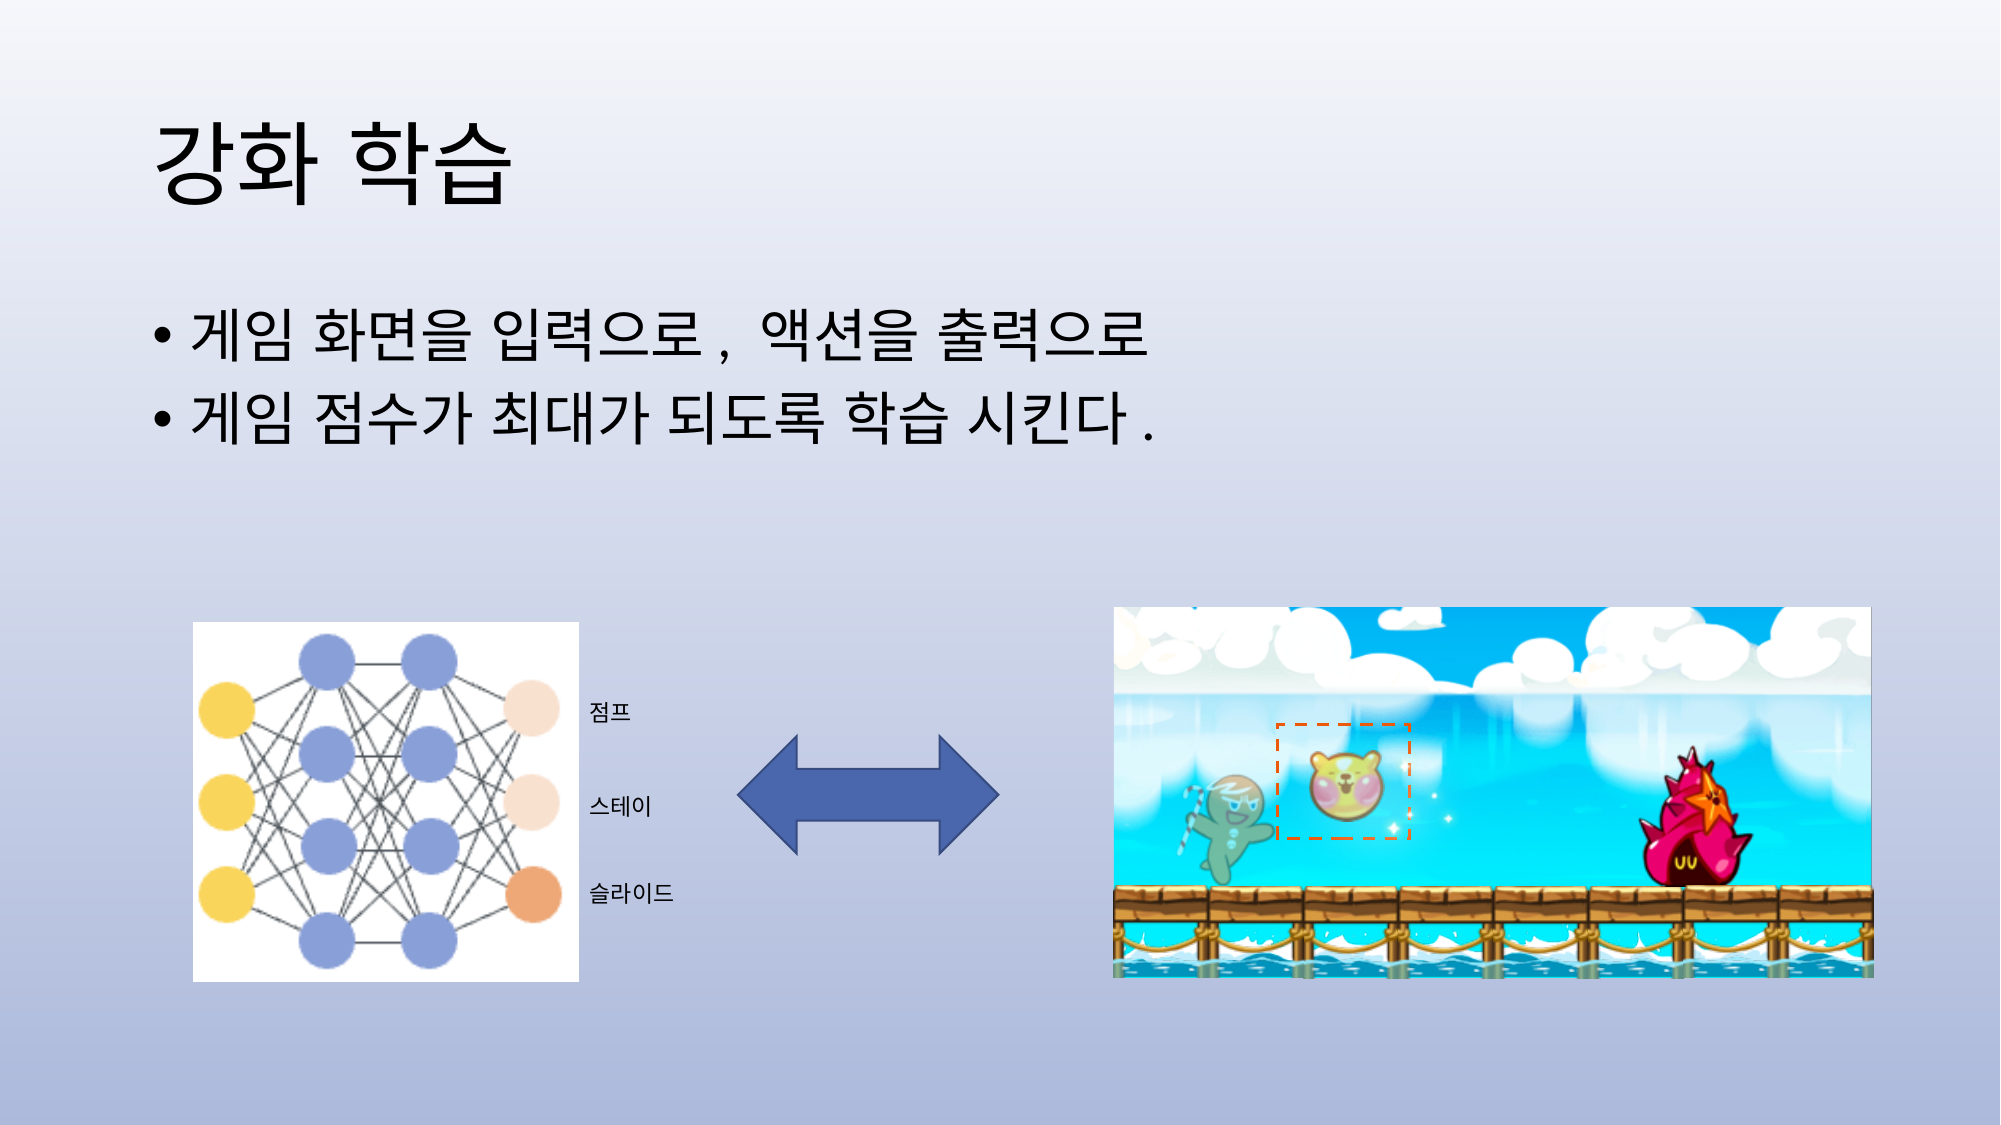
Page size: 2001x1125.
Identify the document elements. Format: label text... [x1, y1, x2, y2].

list 게임 화면을 입력으로, 액션을 출력으로 게임 점수가 최대가 되도록 학습 시킨다. [137, 299, 1863, 1014]
text_box 슬라이드 [579, 872, 690, 915]
text_box 점프 [579, 691, 647, 734]
text_box 스테이 [579, 785, 669, 828]
text_box [736, 733, 1000, 856]
title 강화 학습 [137, 59, 1863, 278]
picture [1489, 720, 1495, 727]
picture [193, 622, 579, 982]
picture [1084, 607, 1874, 909]
picture [1378, 607, 1445, 631]
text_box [1113, 727, 1874, 979]
